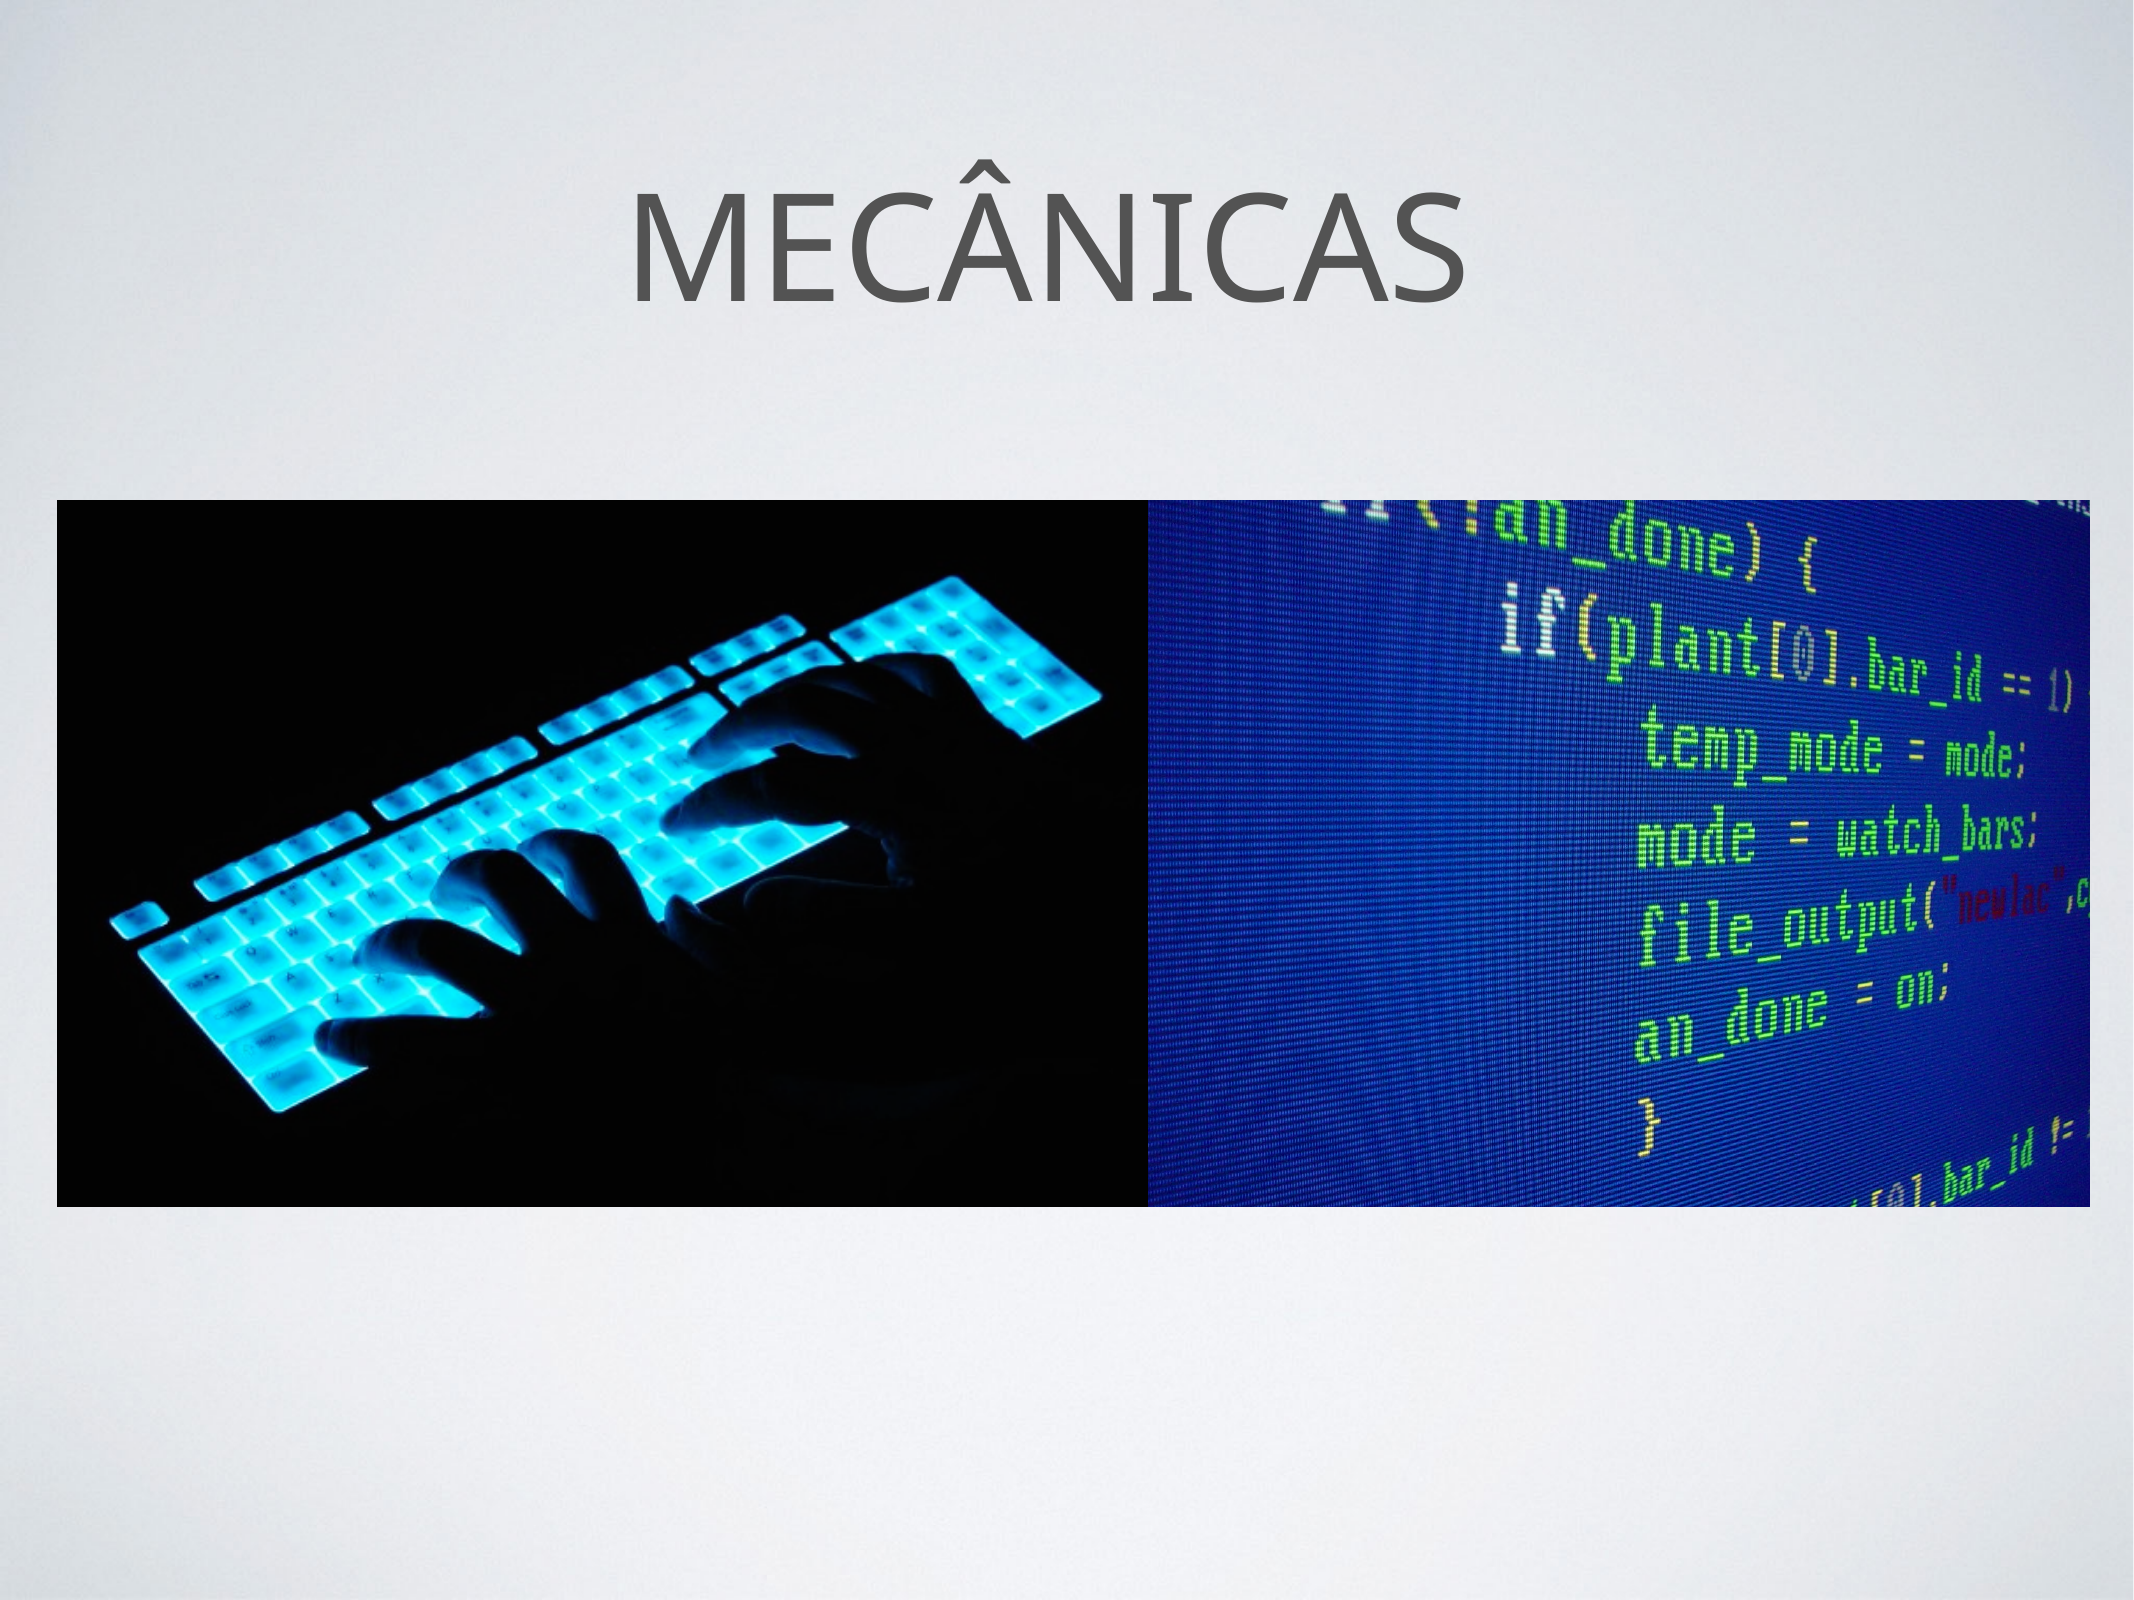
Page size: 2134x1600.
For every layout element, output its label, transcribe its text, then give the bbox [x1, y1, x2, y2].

picture [0, 0, 2134, 1600]
title Mecânicas [57, 41, 2076, 443]
